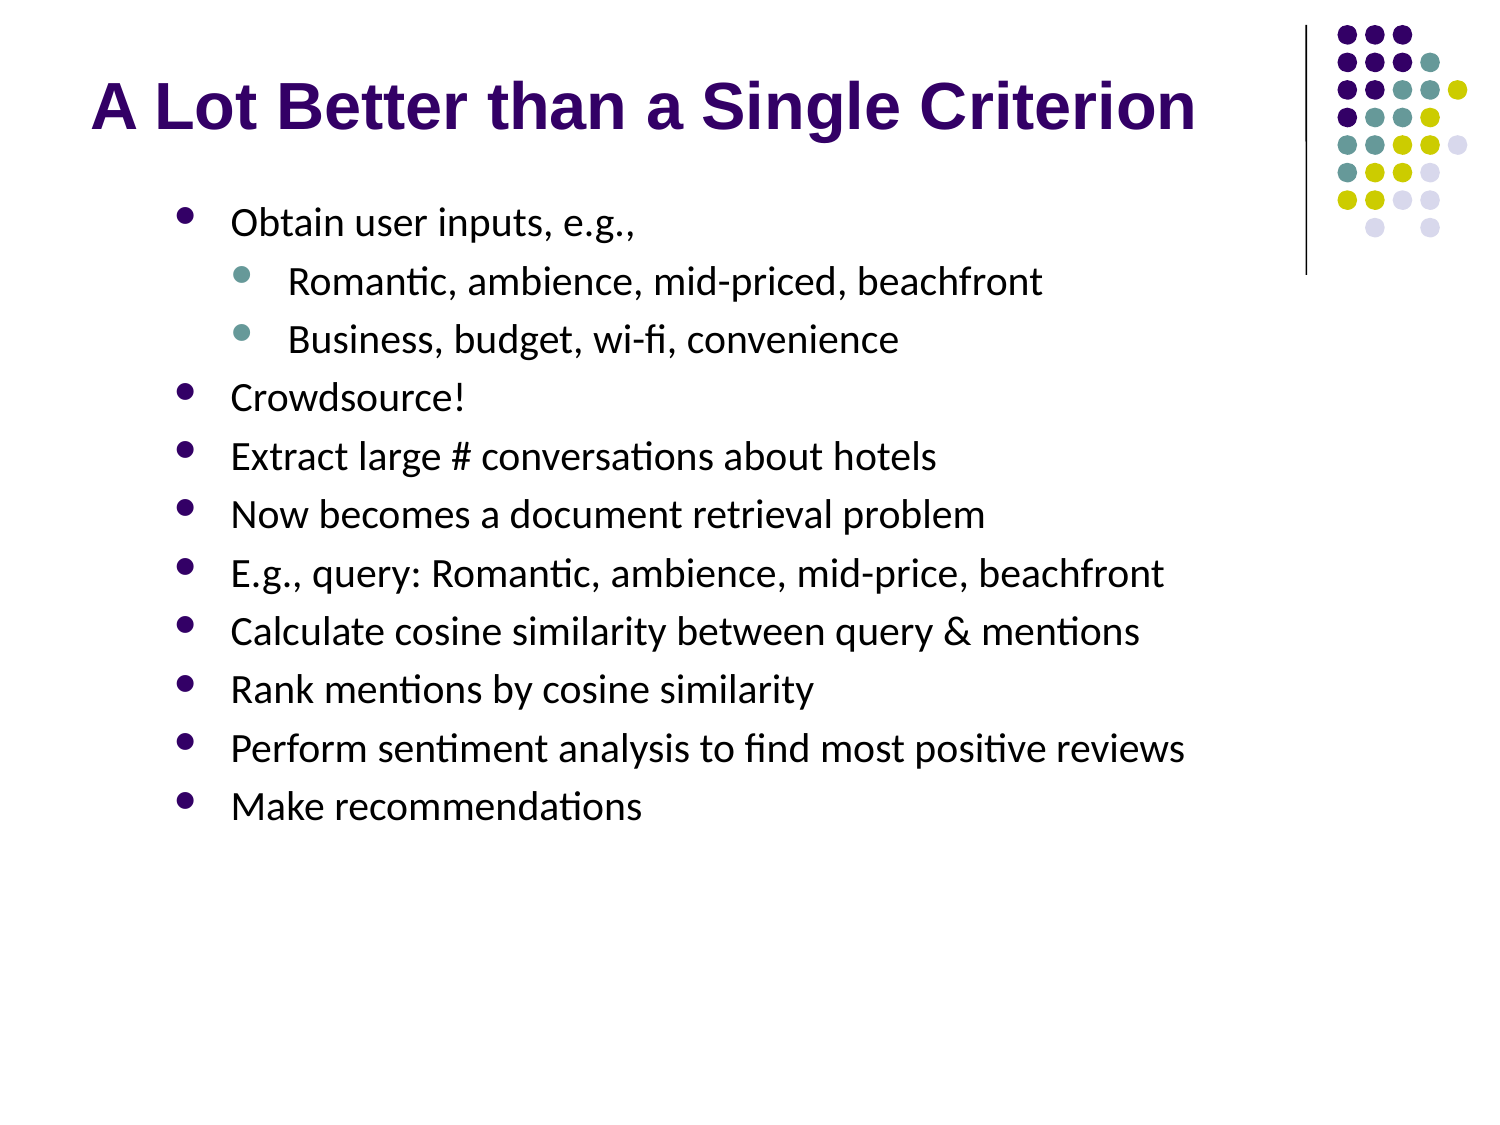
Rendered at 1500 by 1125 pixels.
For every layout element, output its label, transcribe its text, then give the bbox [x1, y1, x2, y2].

list Obtain user inputs, e.g., Romantic, ambience, mid-priced, beachfront Business, budget, wi-fi, convenience Crowdsource! Extract large # conversations about hotels Now becomes a document retrieval problem E.g., query: Romantic, ambience, mid-price, beachfront Calculate cosine similarity between query & mentions Rank mentions by cosine similarity Perform sentiment analysis to find most positive reviews Make recommendations [159, 187, 1341, 1013]
title A Lot Better than a Single Criterion [74, 0, 1257, 151]
